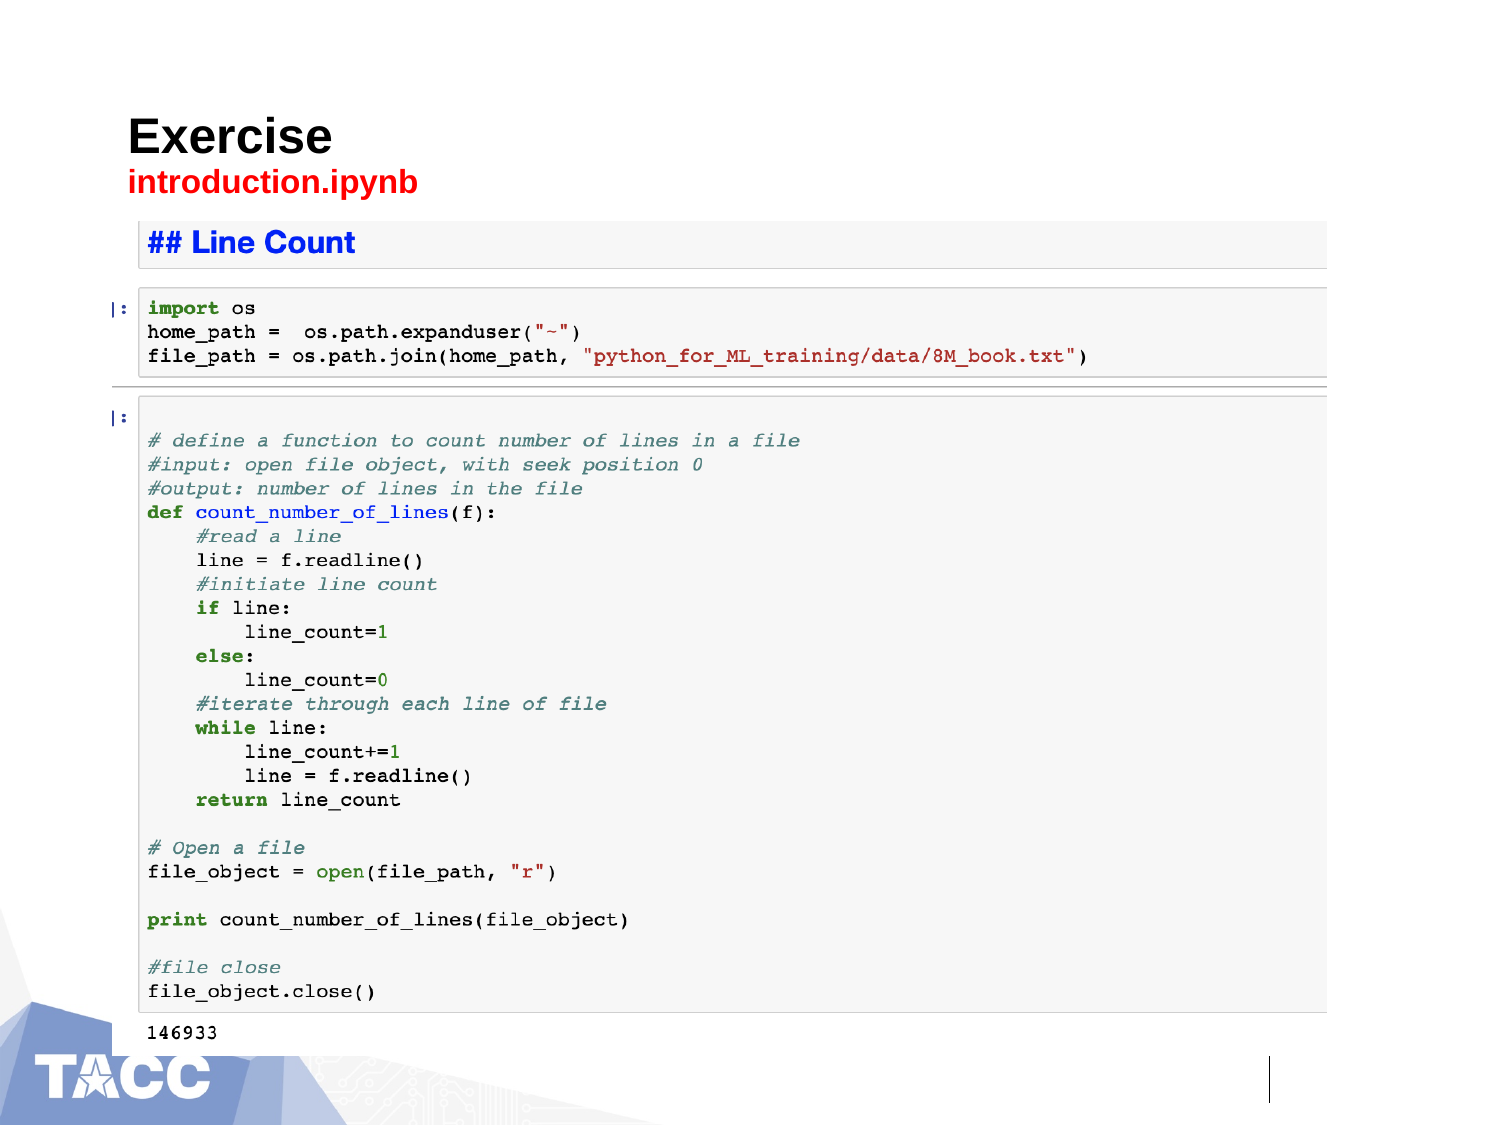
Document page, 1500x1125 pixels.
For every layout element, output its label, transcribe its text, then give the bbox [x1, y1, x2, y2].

text_box Exercise introduction.ipynb [112, 89, 1388, 222]
picture [0, 0, 1500, 1125]
